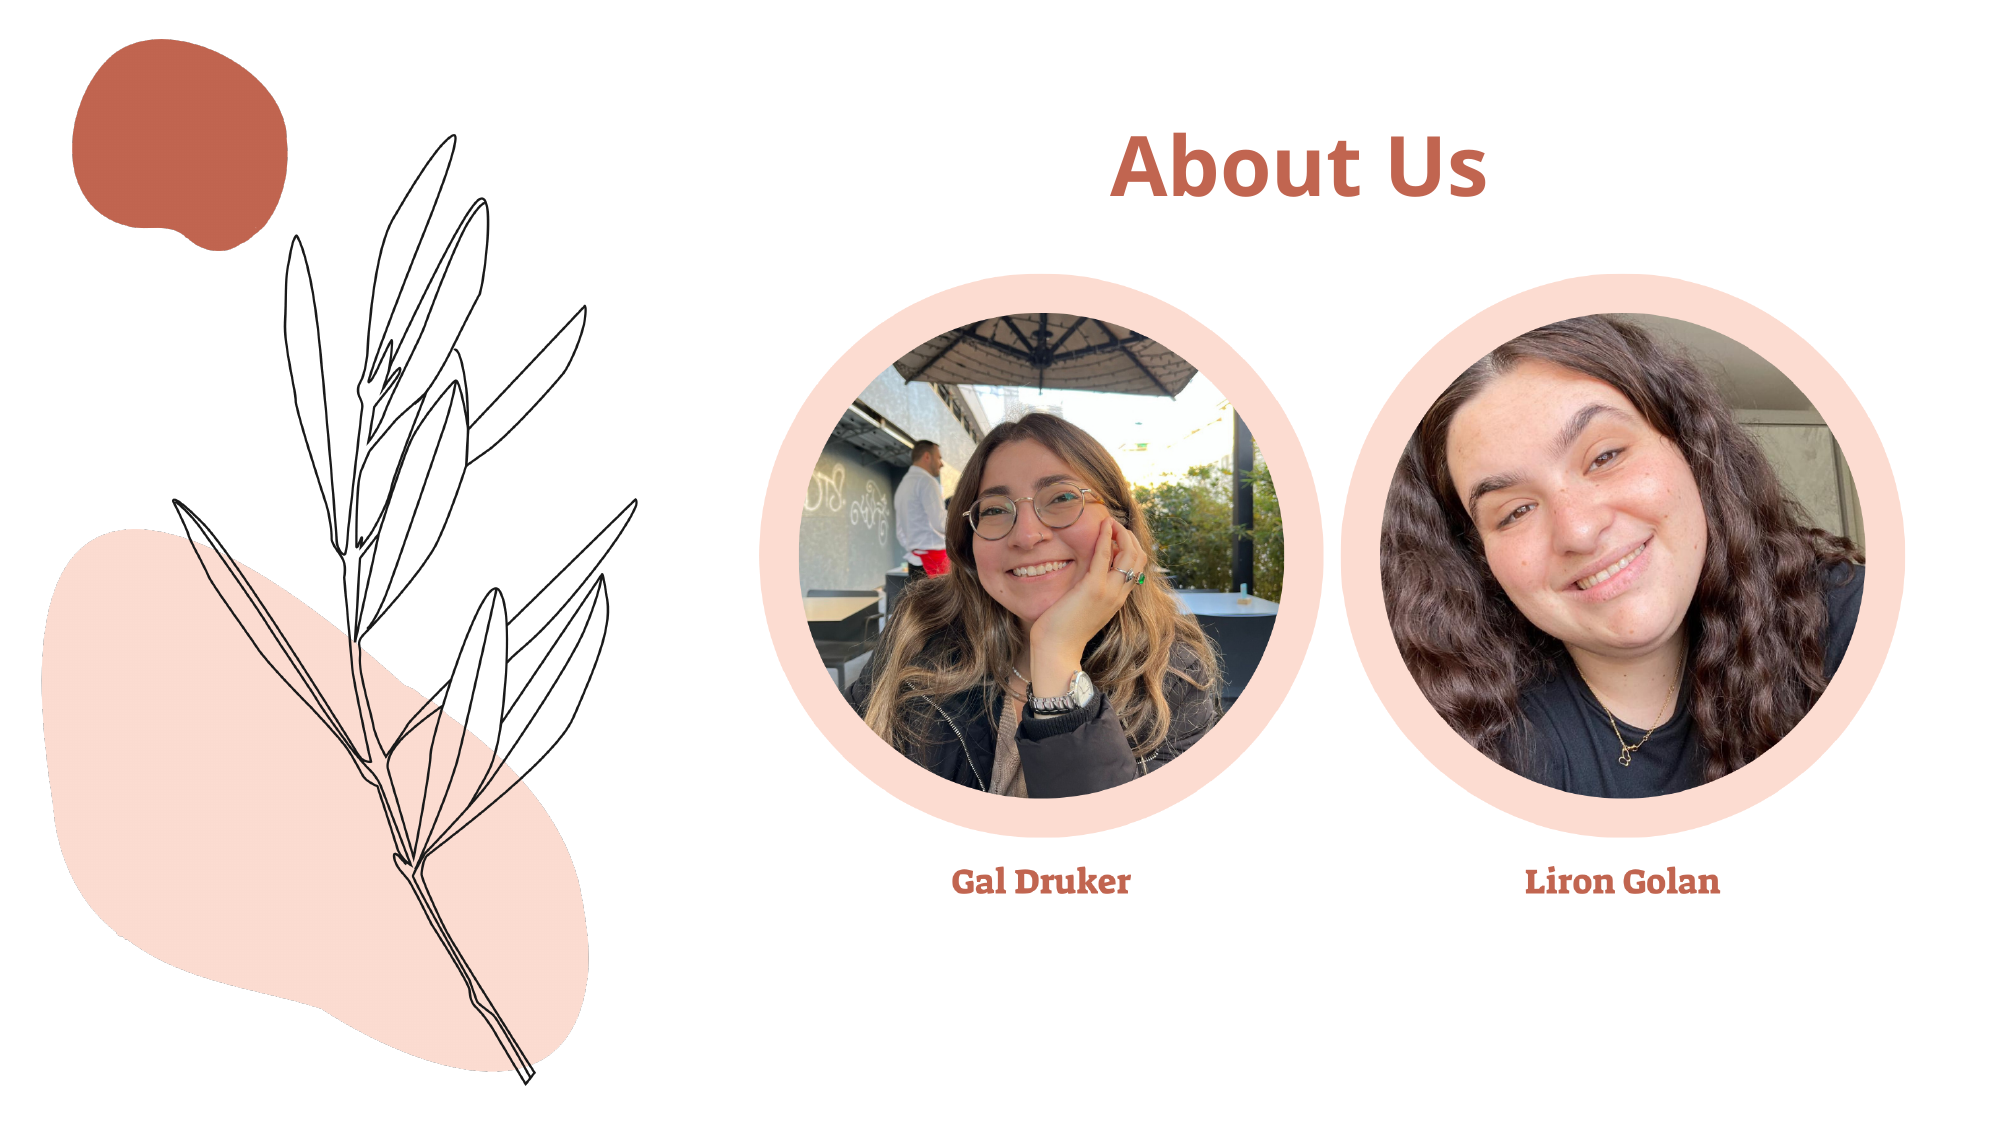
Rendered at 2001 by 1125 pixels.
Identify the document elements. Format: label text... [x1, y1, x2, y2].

picture [41, 39, 638, 1086]
picture [746, 264, 1932, 924]
title About Us [1095, 117, 1508, 231]
